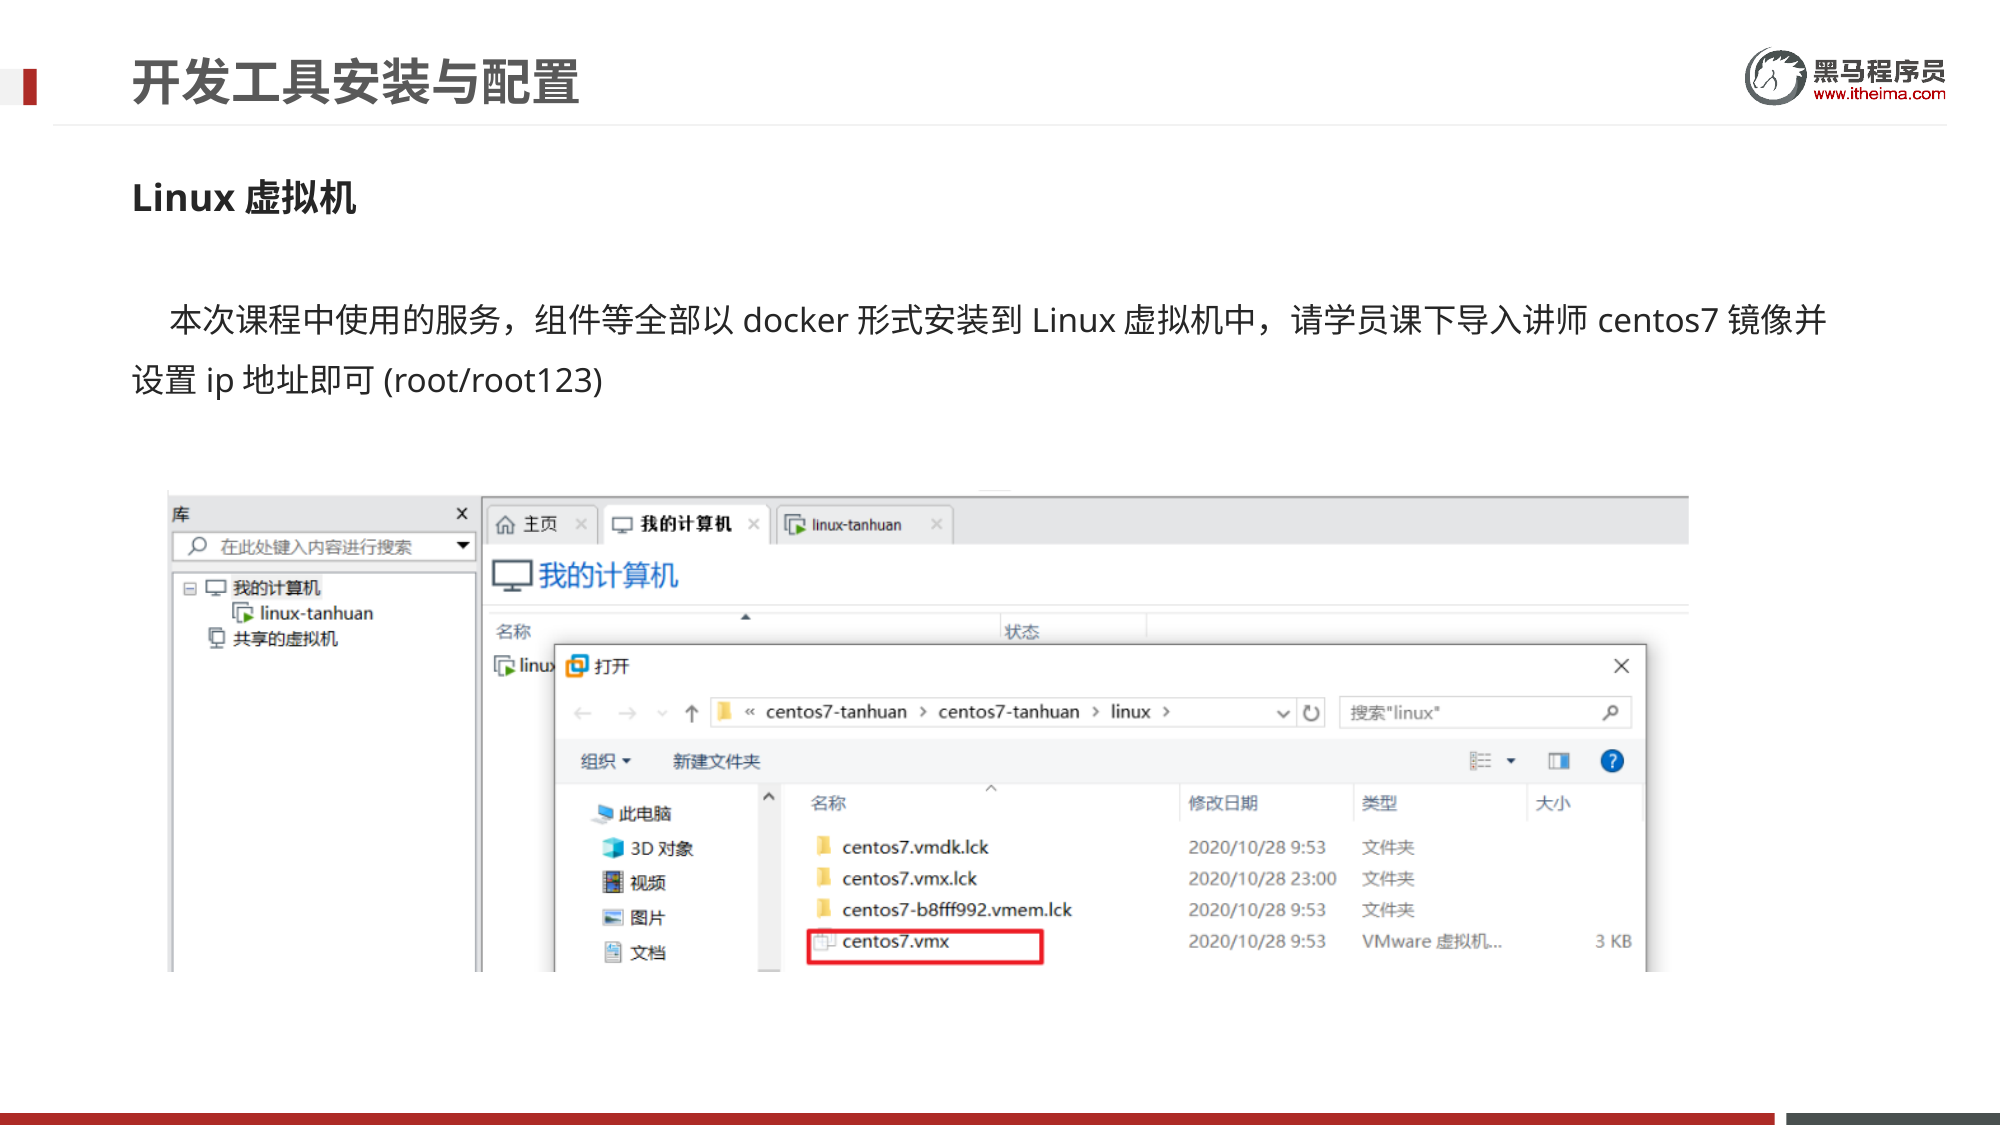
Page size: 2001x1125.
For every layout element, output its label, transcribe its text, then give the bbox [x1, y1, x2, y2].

picture [1744, 46, 1946, 106]
title 开发工具安装与配置 [116, 38, 1556, 124]
list Linux虚拟机 [116, 154, 1872, 239]
list 本次课程中使用的服务，组件等全部以docker形式安装到Linux虚拟机中，请学员课下导入讲师centos7镜像并设置ip地址即可(root/root123) [116, 271, 1872, 964]
picture [164, 490, 1694, 973]
